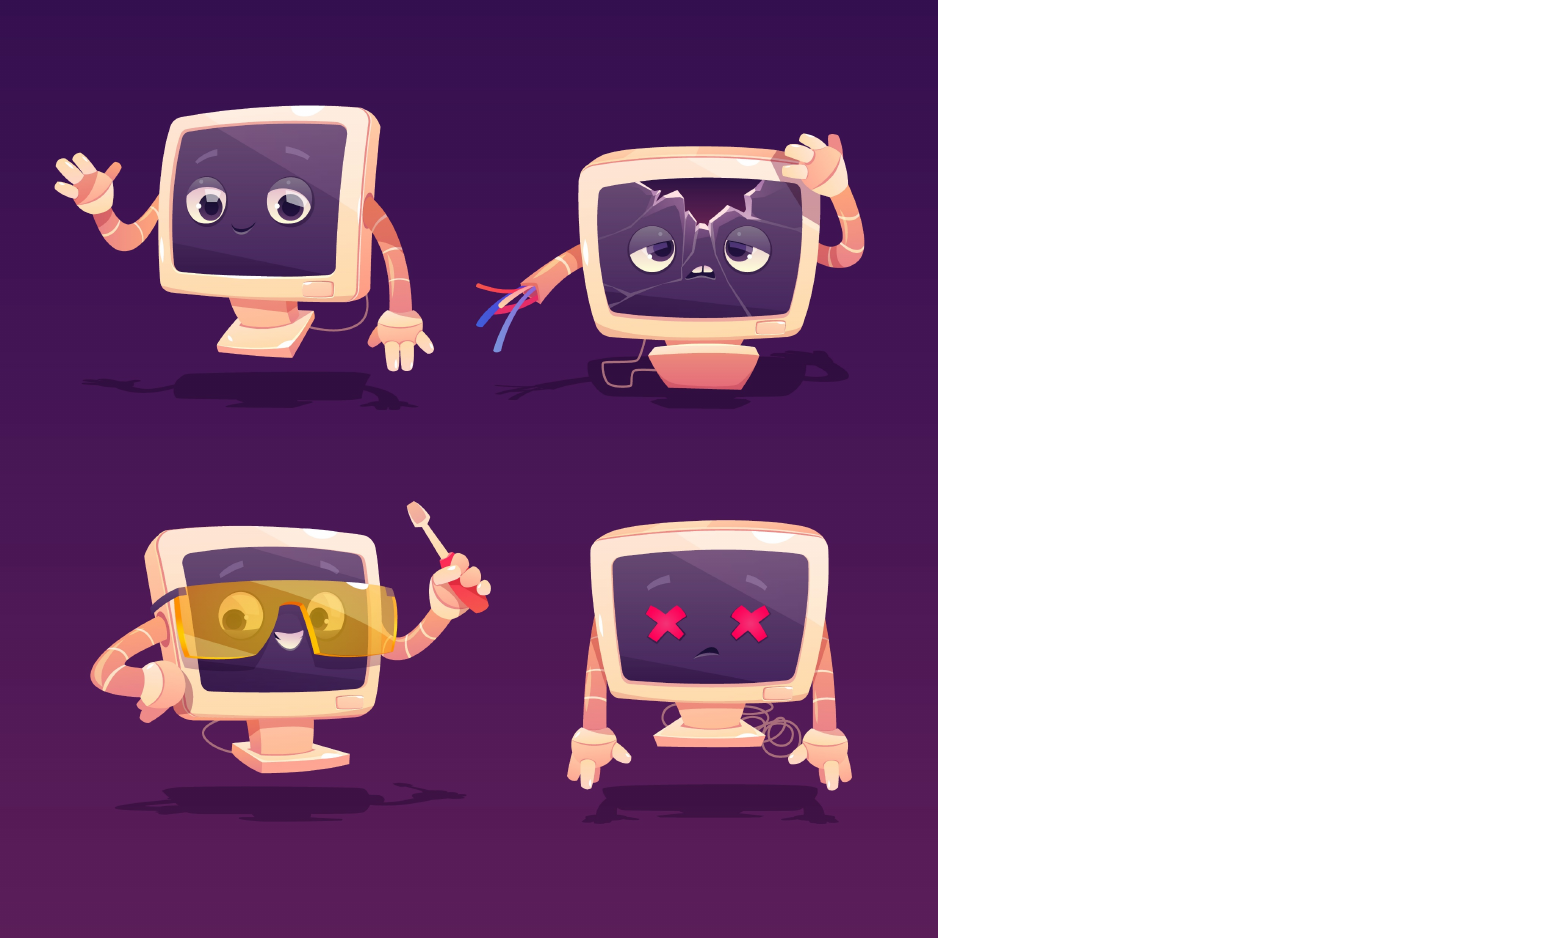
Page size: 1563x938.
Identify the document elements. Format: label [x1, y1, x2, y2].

picture [0, 0, 938, 938]
